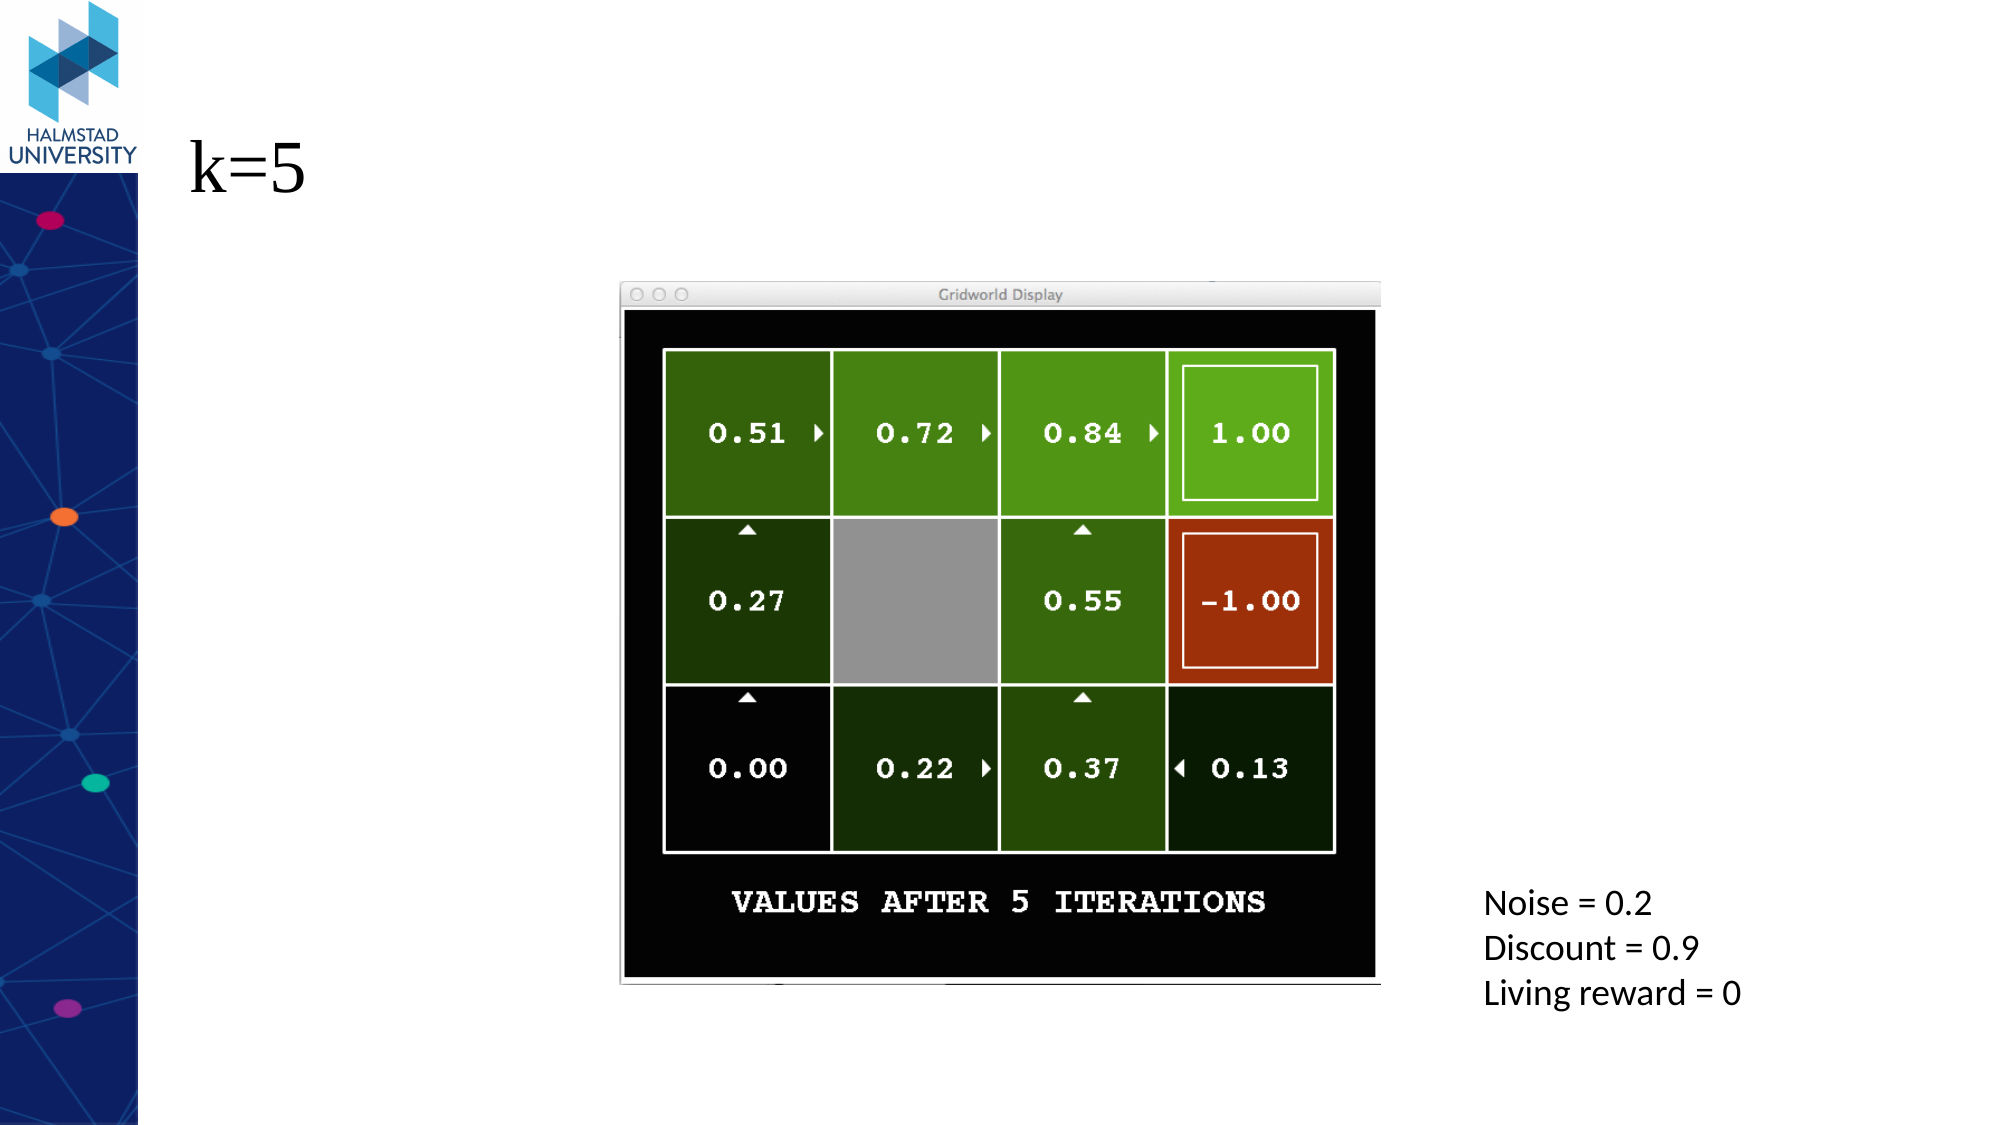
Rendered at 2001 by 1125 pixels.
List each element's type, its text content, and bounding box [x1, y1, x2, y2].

picture [619, 281, 1381, 985]
picture [0, 0, 145, 1125]
title k=5 [174, 59, 1900, 278]
text_box Noise = 0.2 Discount = 0.9 Living reward = 0 [1468, 870, 1841, 1021]
